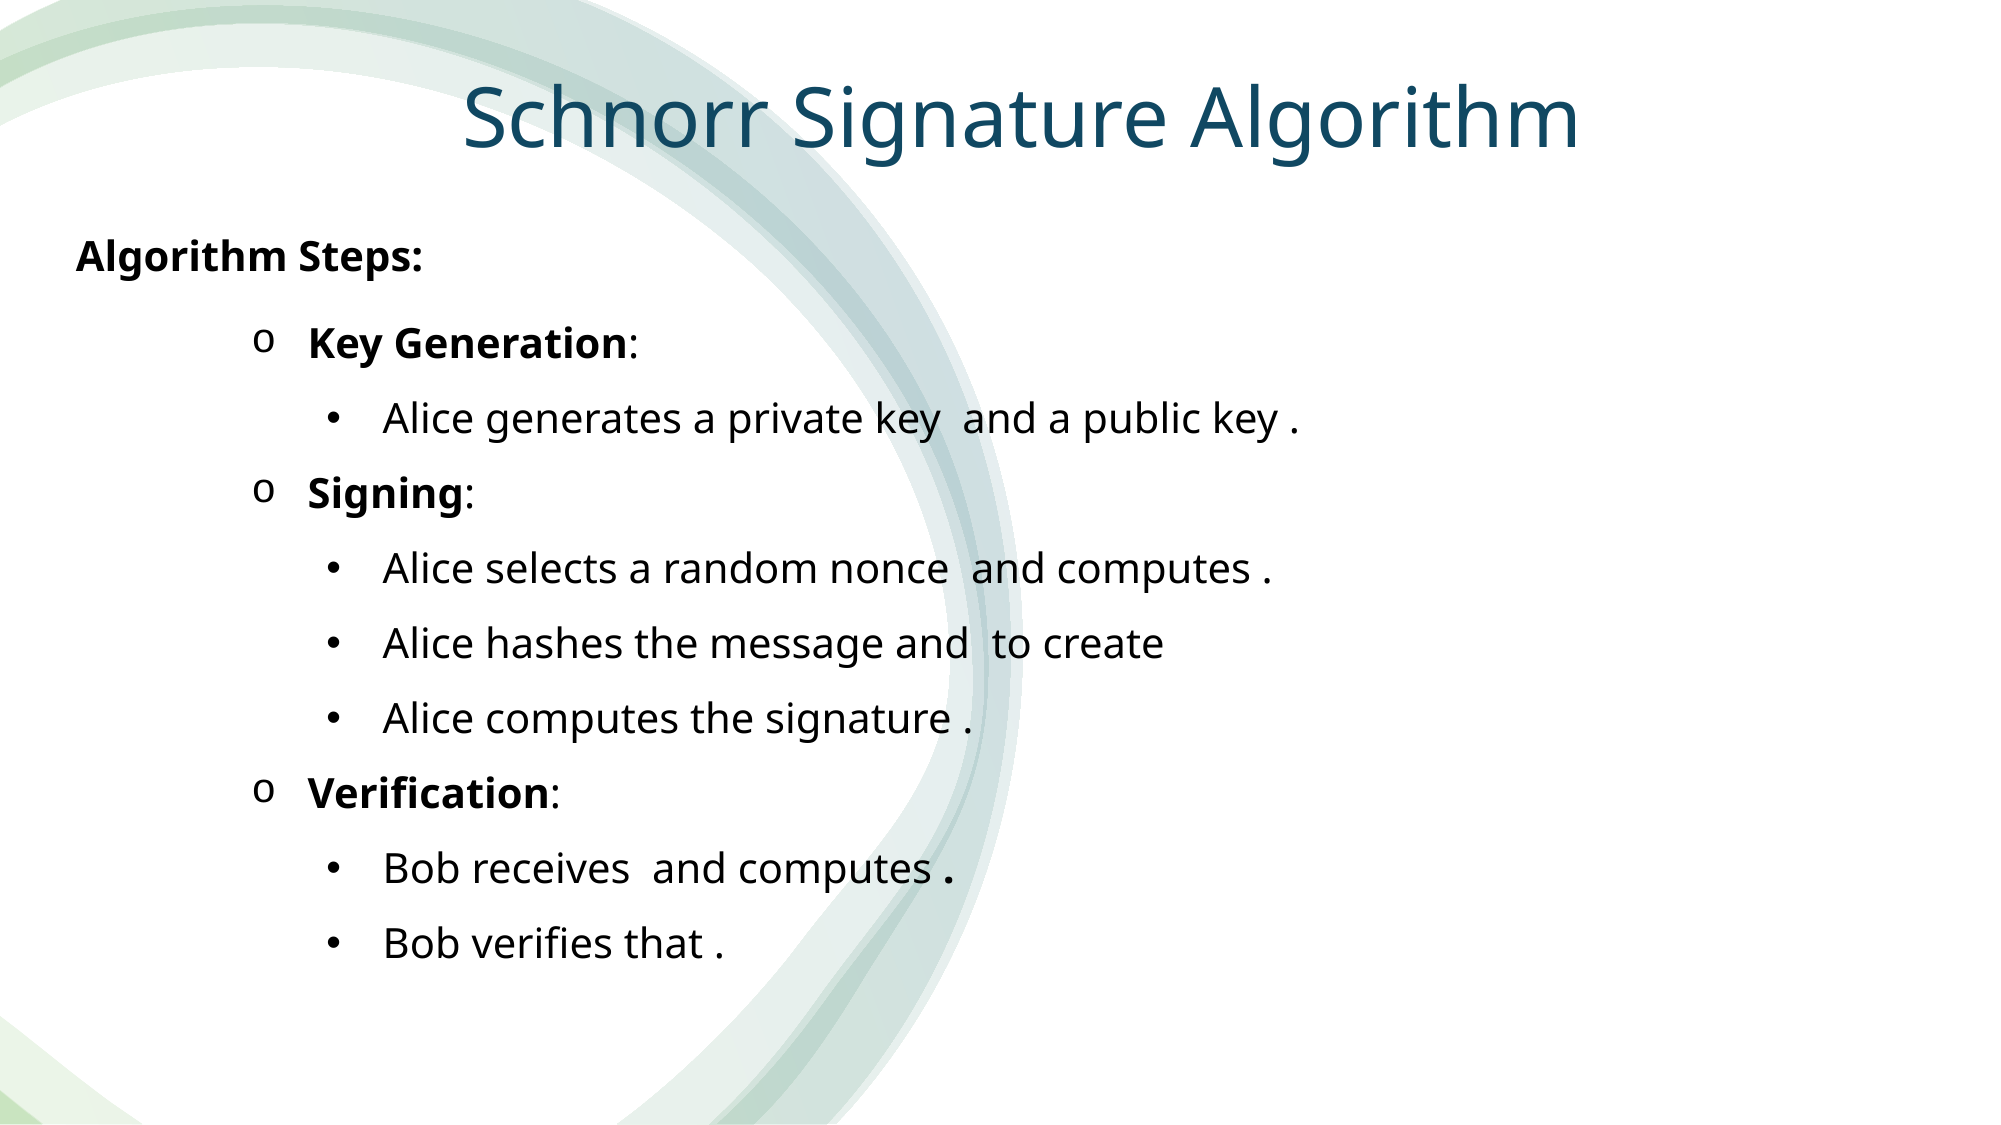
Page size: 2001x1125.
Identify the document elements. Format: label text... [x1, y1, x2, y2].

text_box [1024, 0, 2000, 1125]
text_box Schnorr Signature Algorithm [1024, 68, 1685, 220]
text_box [0, 0, 1024, 1125]
